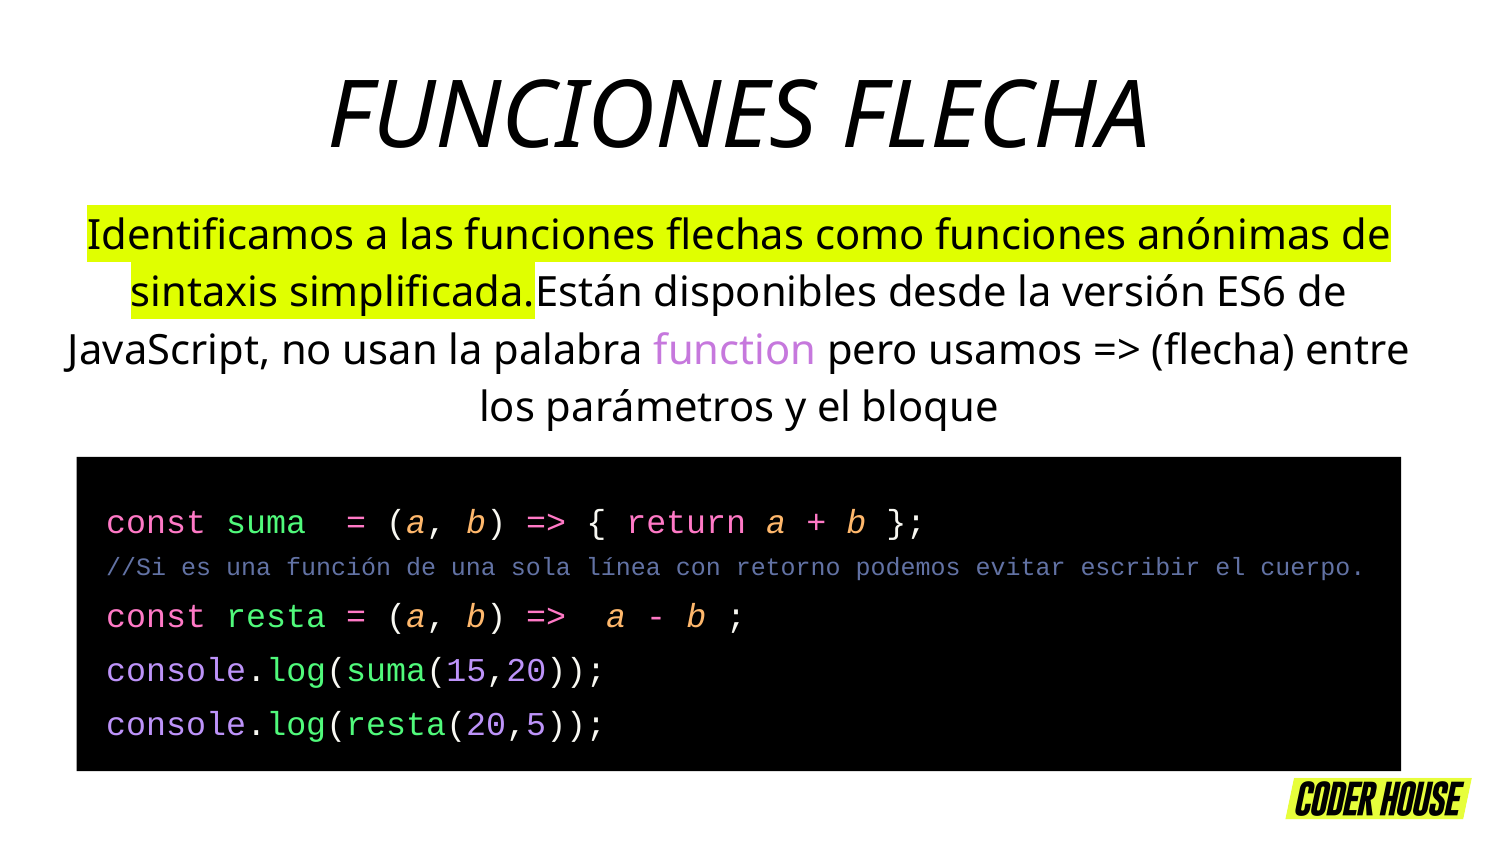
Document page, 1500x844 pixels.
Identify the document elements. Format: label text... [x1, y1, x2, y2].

text_box Identificamos a las funciones flechas como funciones anónimas de sintaxis simplificada.Están disponibles desde la versión ES6 de JavaScript, no usan la palabra function pero usamos => (flecha) entre los parámetros y el bloque [52, 185, 1426, 407]
text_box const suma = (a, b) => { return a + b }; //Si es una función de una sola línea con retorno podemos evitar escribir el cuerpo. const resta = (a, b) => a - b ; console.log(suma(15,20)); console.log(resta(20,5)); [76, 456, 1402, 772]
picture [1280, 770, 1476, 826]
text_box FUNCIONES FLECHA [274, 38, 1204, 185]
